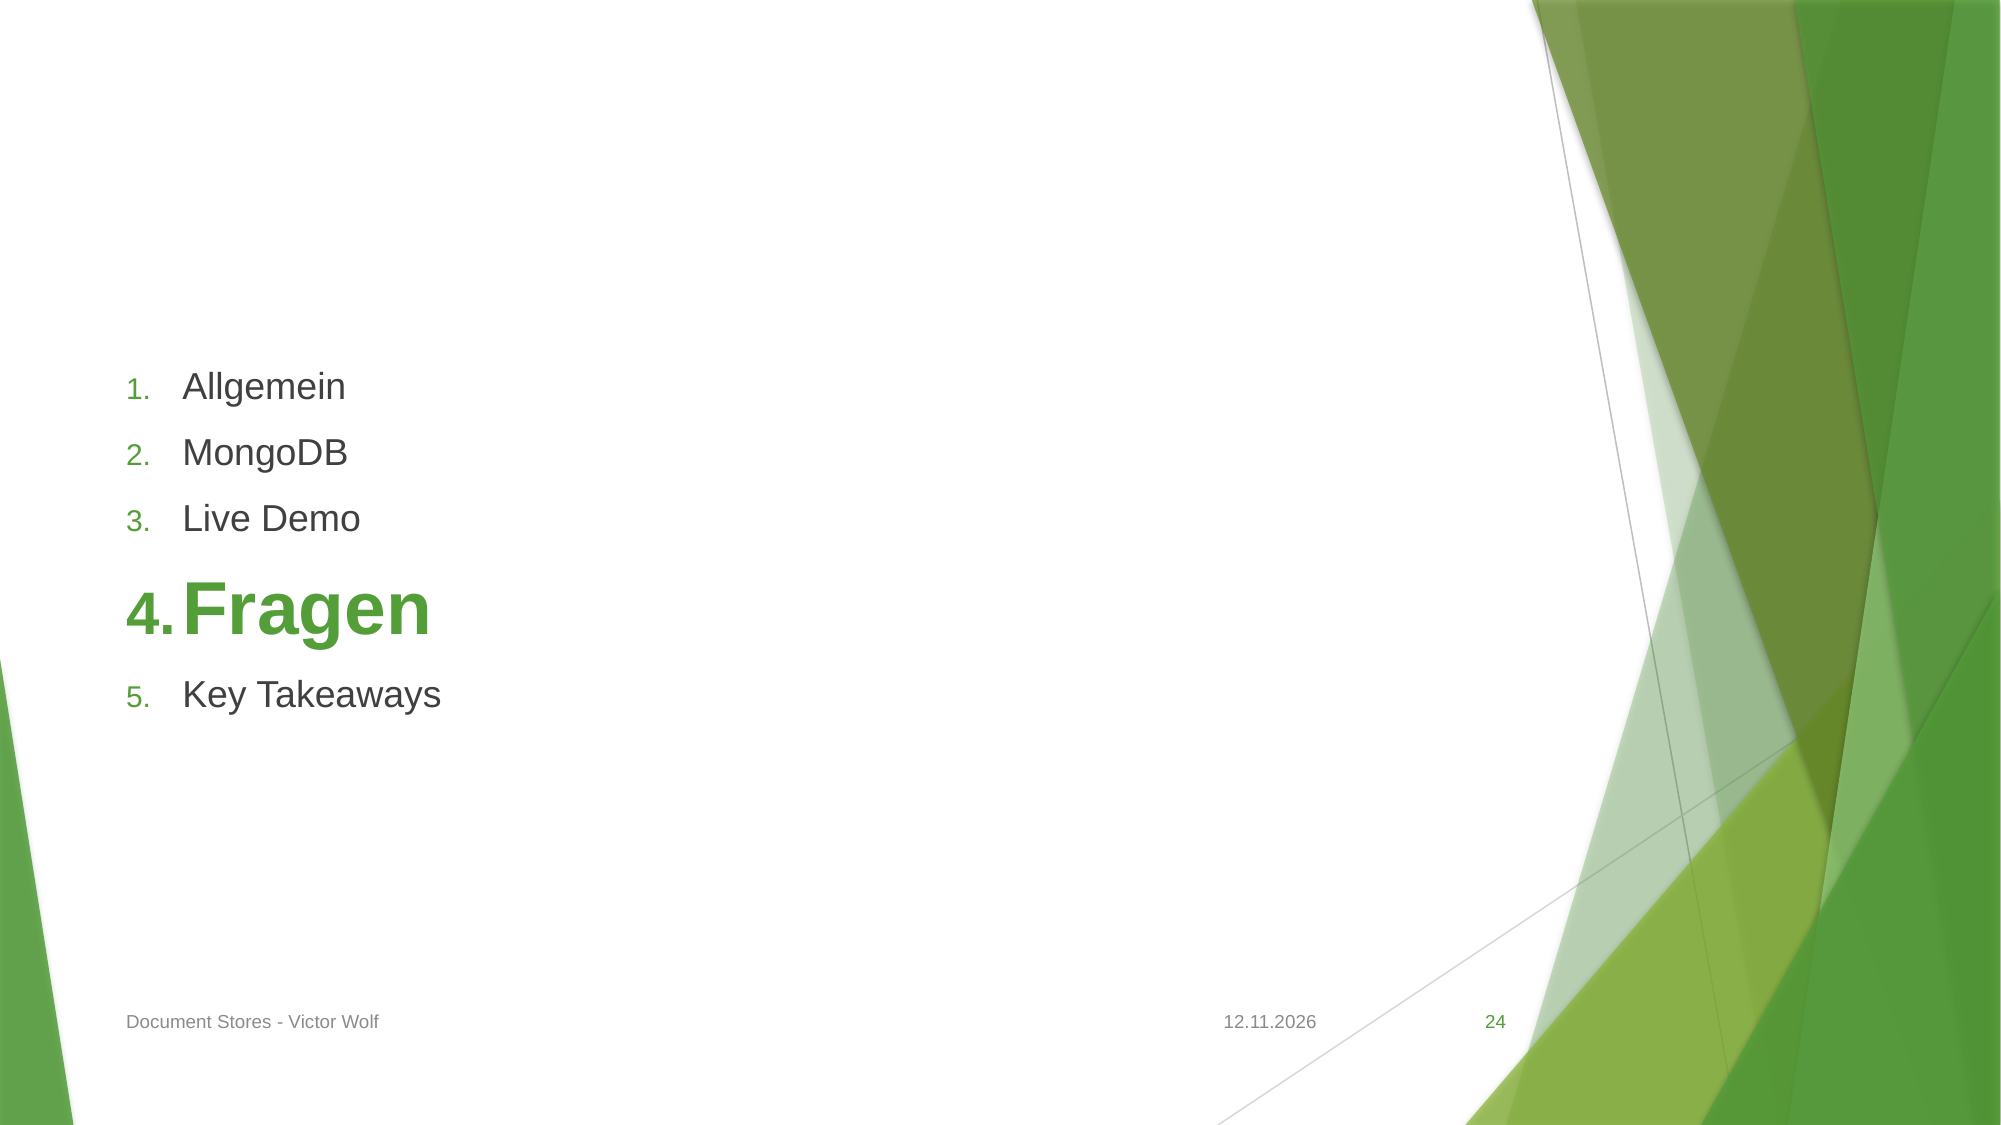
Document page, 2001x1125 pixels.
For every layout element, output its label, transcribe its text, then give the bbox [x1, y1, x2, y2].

list Allgemein MongoDB Live Demo Fragen Key Takeaways [111, 354, 1522, 992]
footer Document Stores - Victor Wolf [111, 991, 1145, 1051]
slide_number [1181, 991, 1332, 1051]
slide_number 24 [1409, 991, 1522, 1051]
